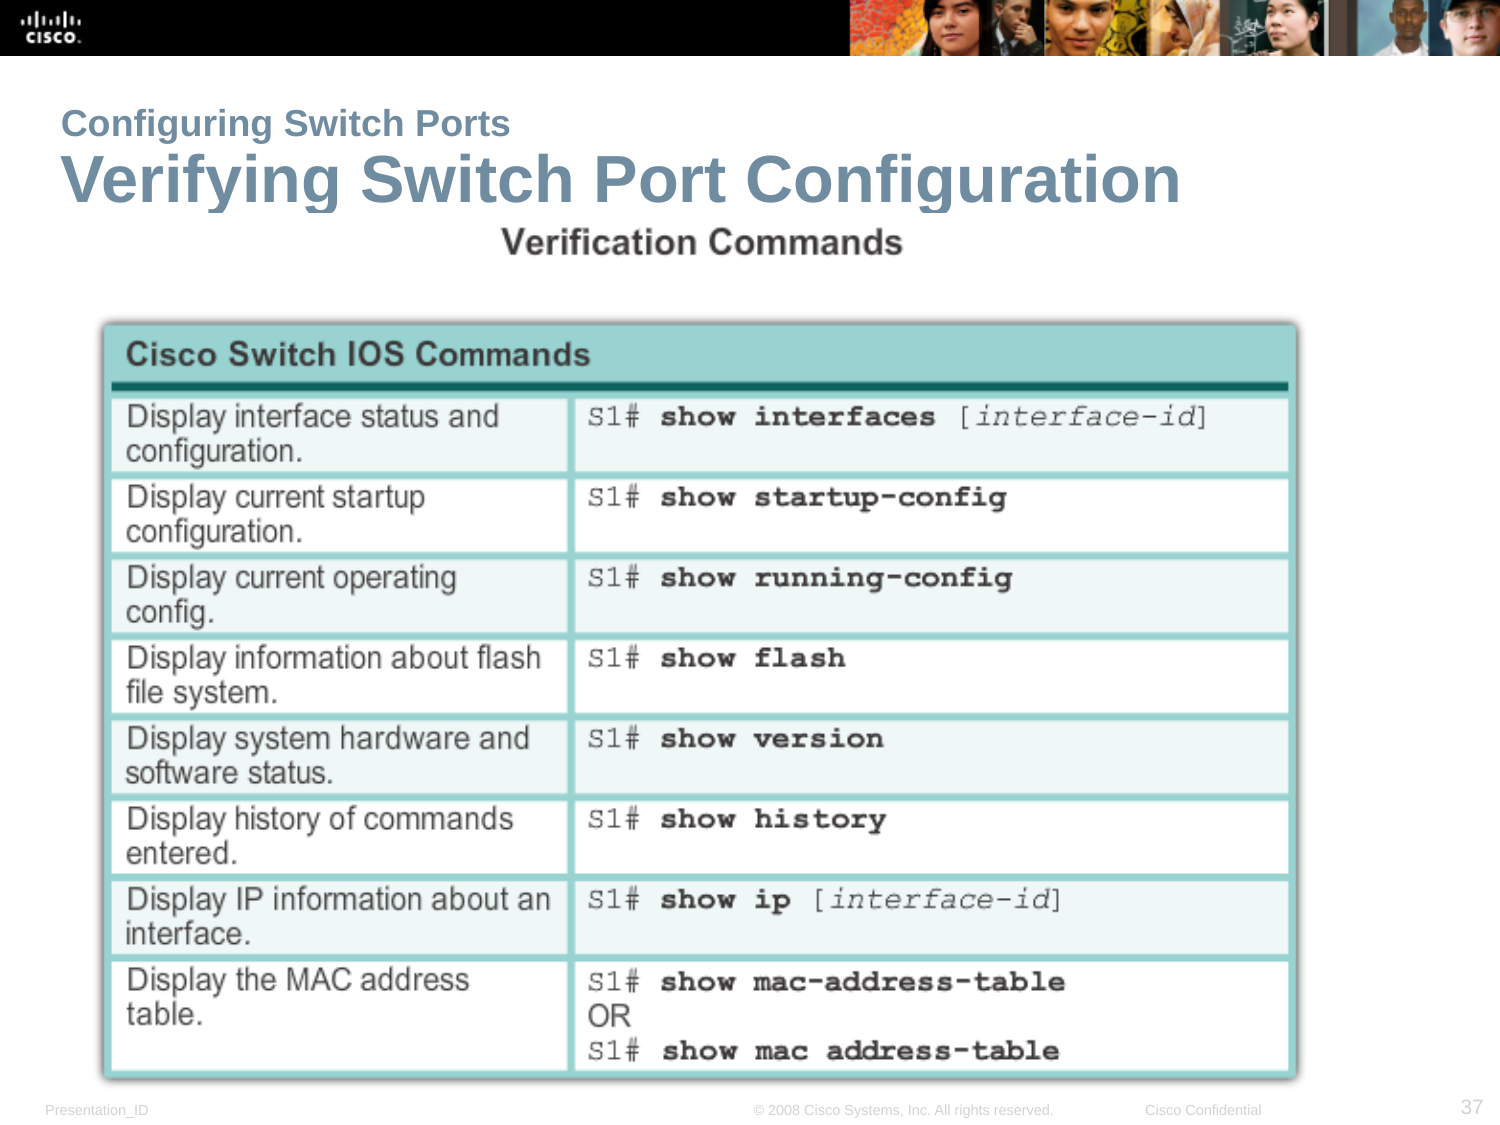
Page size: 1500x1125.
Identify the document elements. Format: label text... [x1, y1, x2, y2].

picture [91, 213, 1306, 1102]
title Configuring Switch Ports Verifying Switch Port Configuration [47, 85, 1384, 224]
picture [0, 0, 1500, 56]
